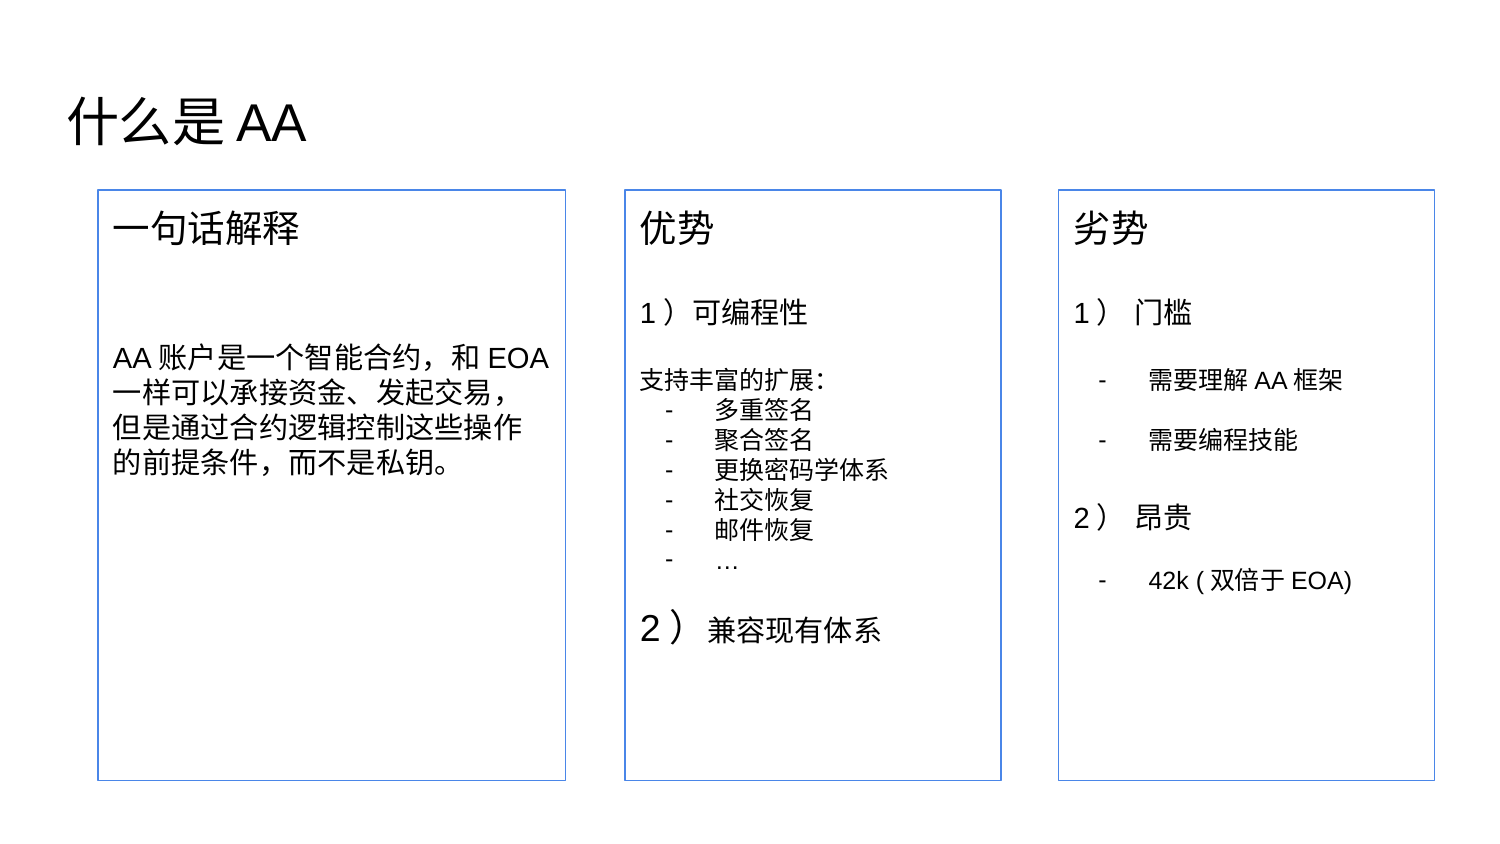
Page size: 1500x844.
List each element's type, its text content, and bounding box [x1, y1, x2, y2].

text_box 一句话解释 AA账户是一个智能合约，和EOA一样可以承接资金、发起交易，但是通过合约逻辑控制这些操作的前提条件，而不是私钥。 [97, 189, 566, 781]
title 什么是AA [51, 72, 1449, 167]
text_box 劣势 1） 门槛 需要理解AA框架 需要编程技能 2） 昂贵 42k (双倍于EOA) [1058, 189, 1435, 781]
text_box 优势 1）可编程性 支持丰富的扩展： 多重签名 聚合签名 更换密码学体系 社交恢复 邮件恢复 … 2）兼容现有体系 [624, 189, 1002, 781]
